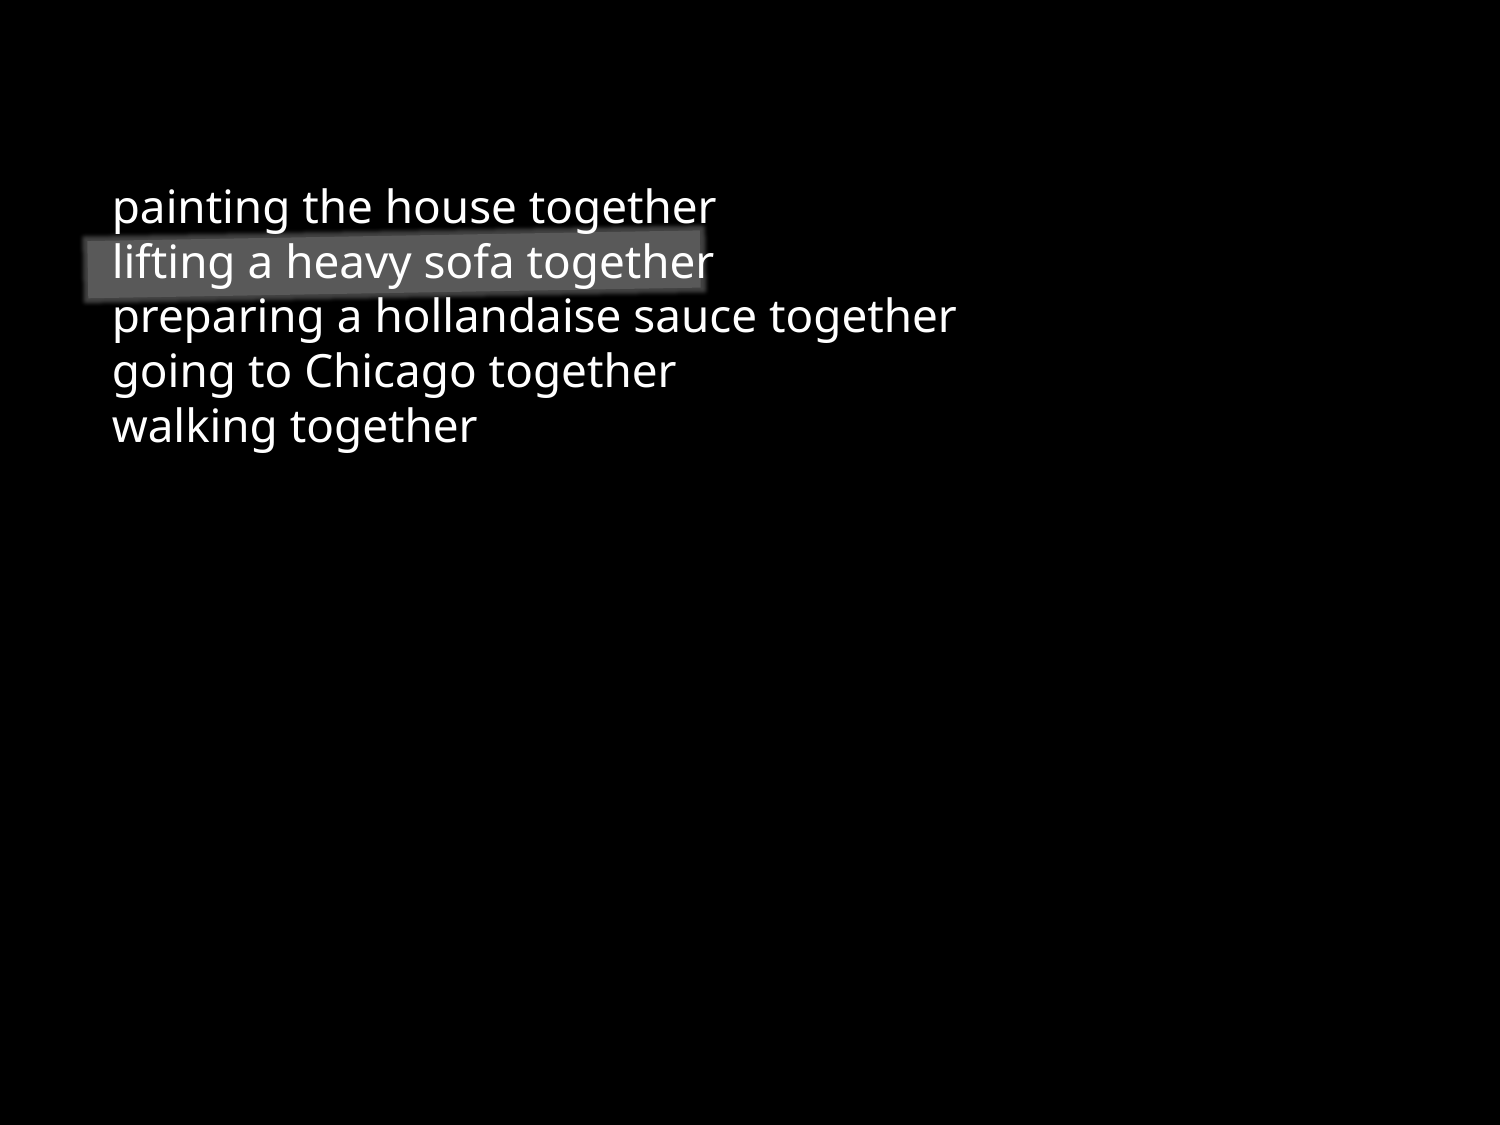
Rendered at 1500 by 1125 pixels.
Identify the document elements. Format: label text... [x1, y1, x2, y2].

text_box [87, 240, 97, 299]
text_box painting the house together lifting a heavy sofa together preparing a hollandaise sauce together going to Chicago together walking together [97, 169, 1294, 460]
